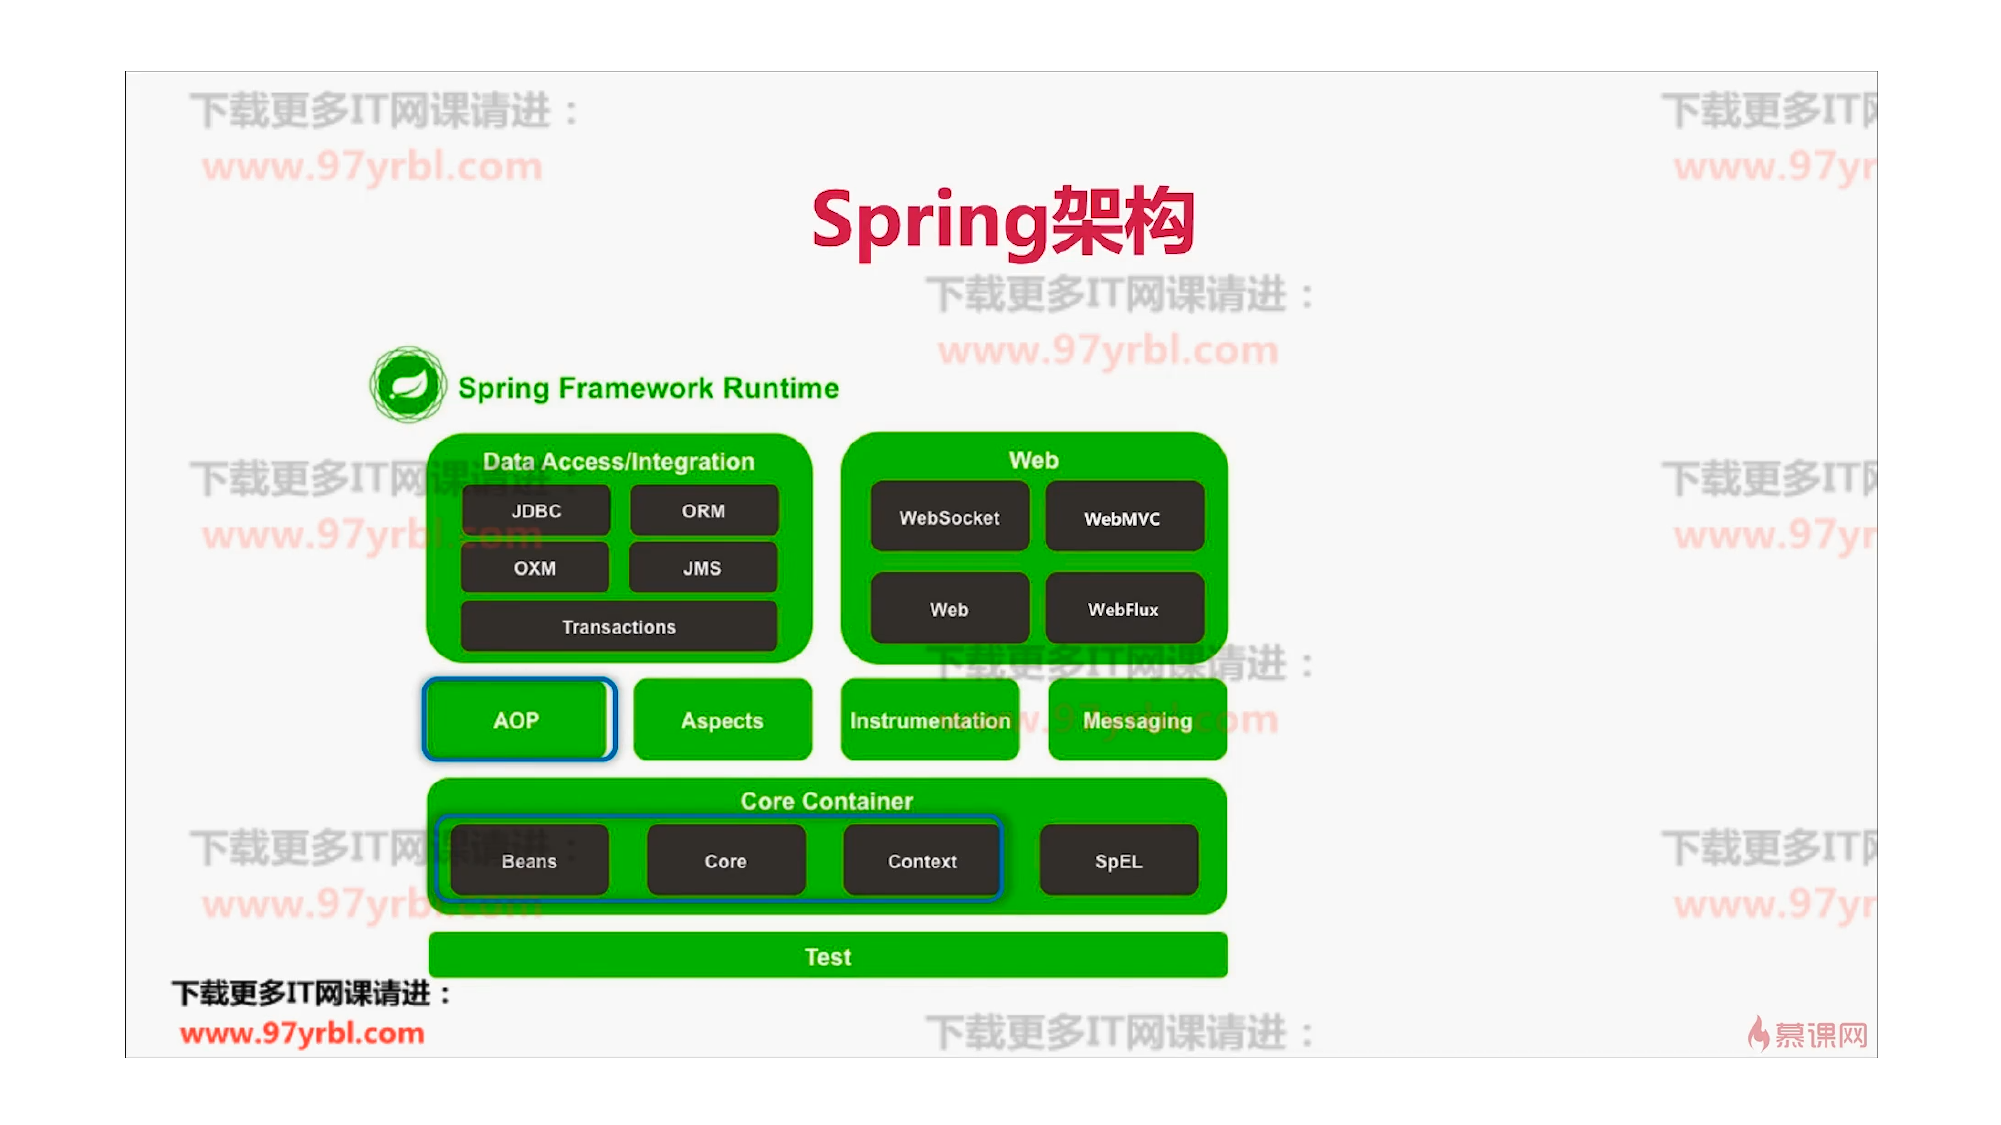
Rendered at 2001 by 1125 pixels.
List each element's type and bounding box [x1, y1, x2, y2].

picture [125, 71, 1878, 1058]
